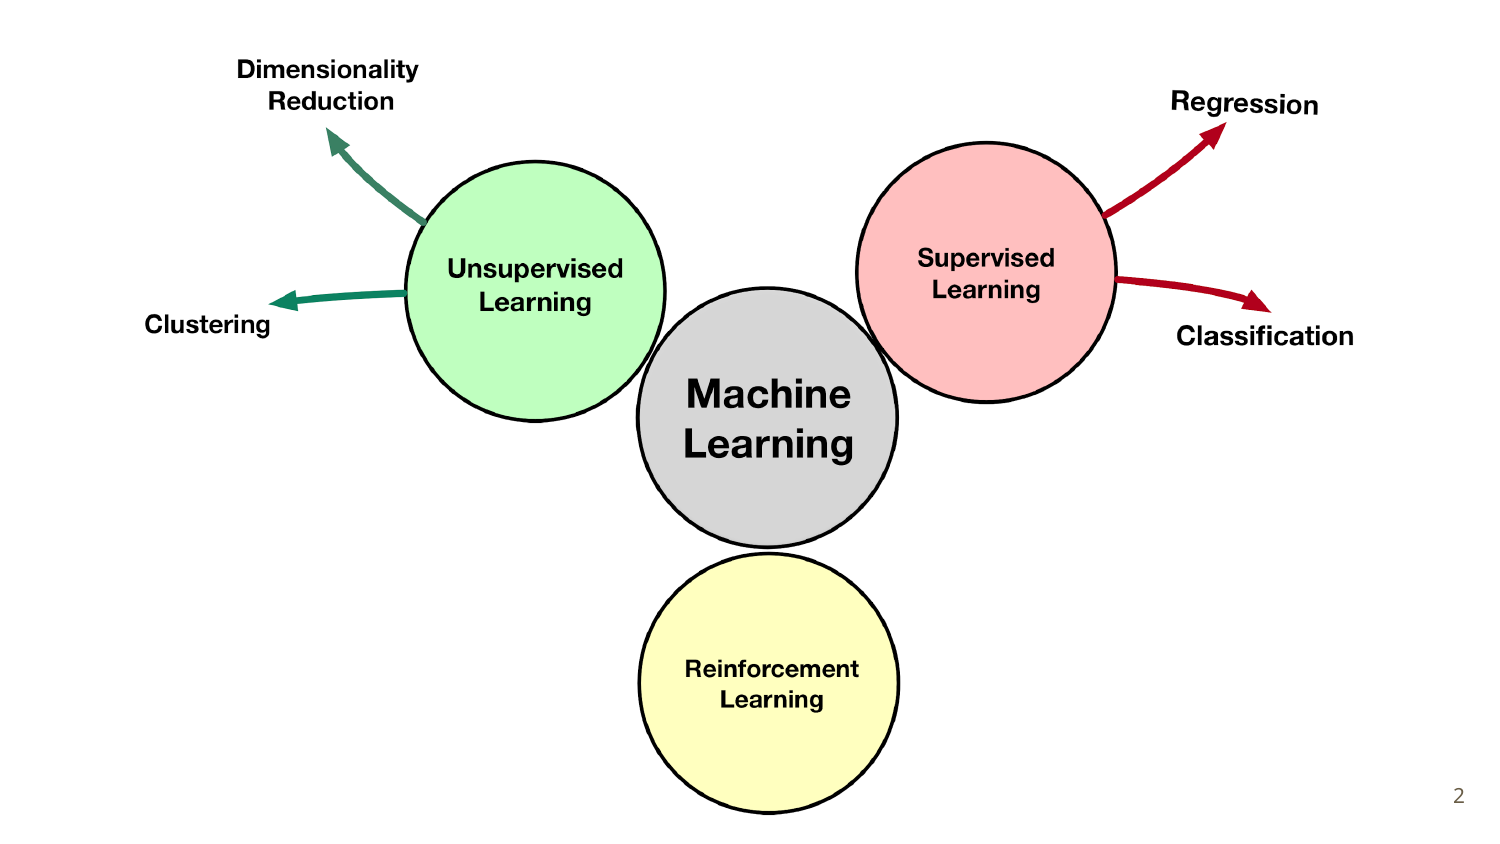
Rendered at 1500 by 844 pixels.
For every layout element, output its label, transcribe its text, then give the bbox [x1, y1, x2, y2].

slide_number ‹#› [1389, 764, 1480, 830]
picture [110, 41, 1364, 836]
